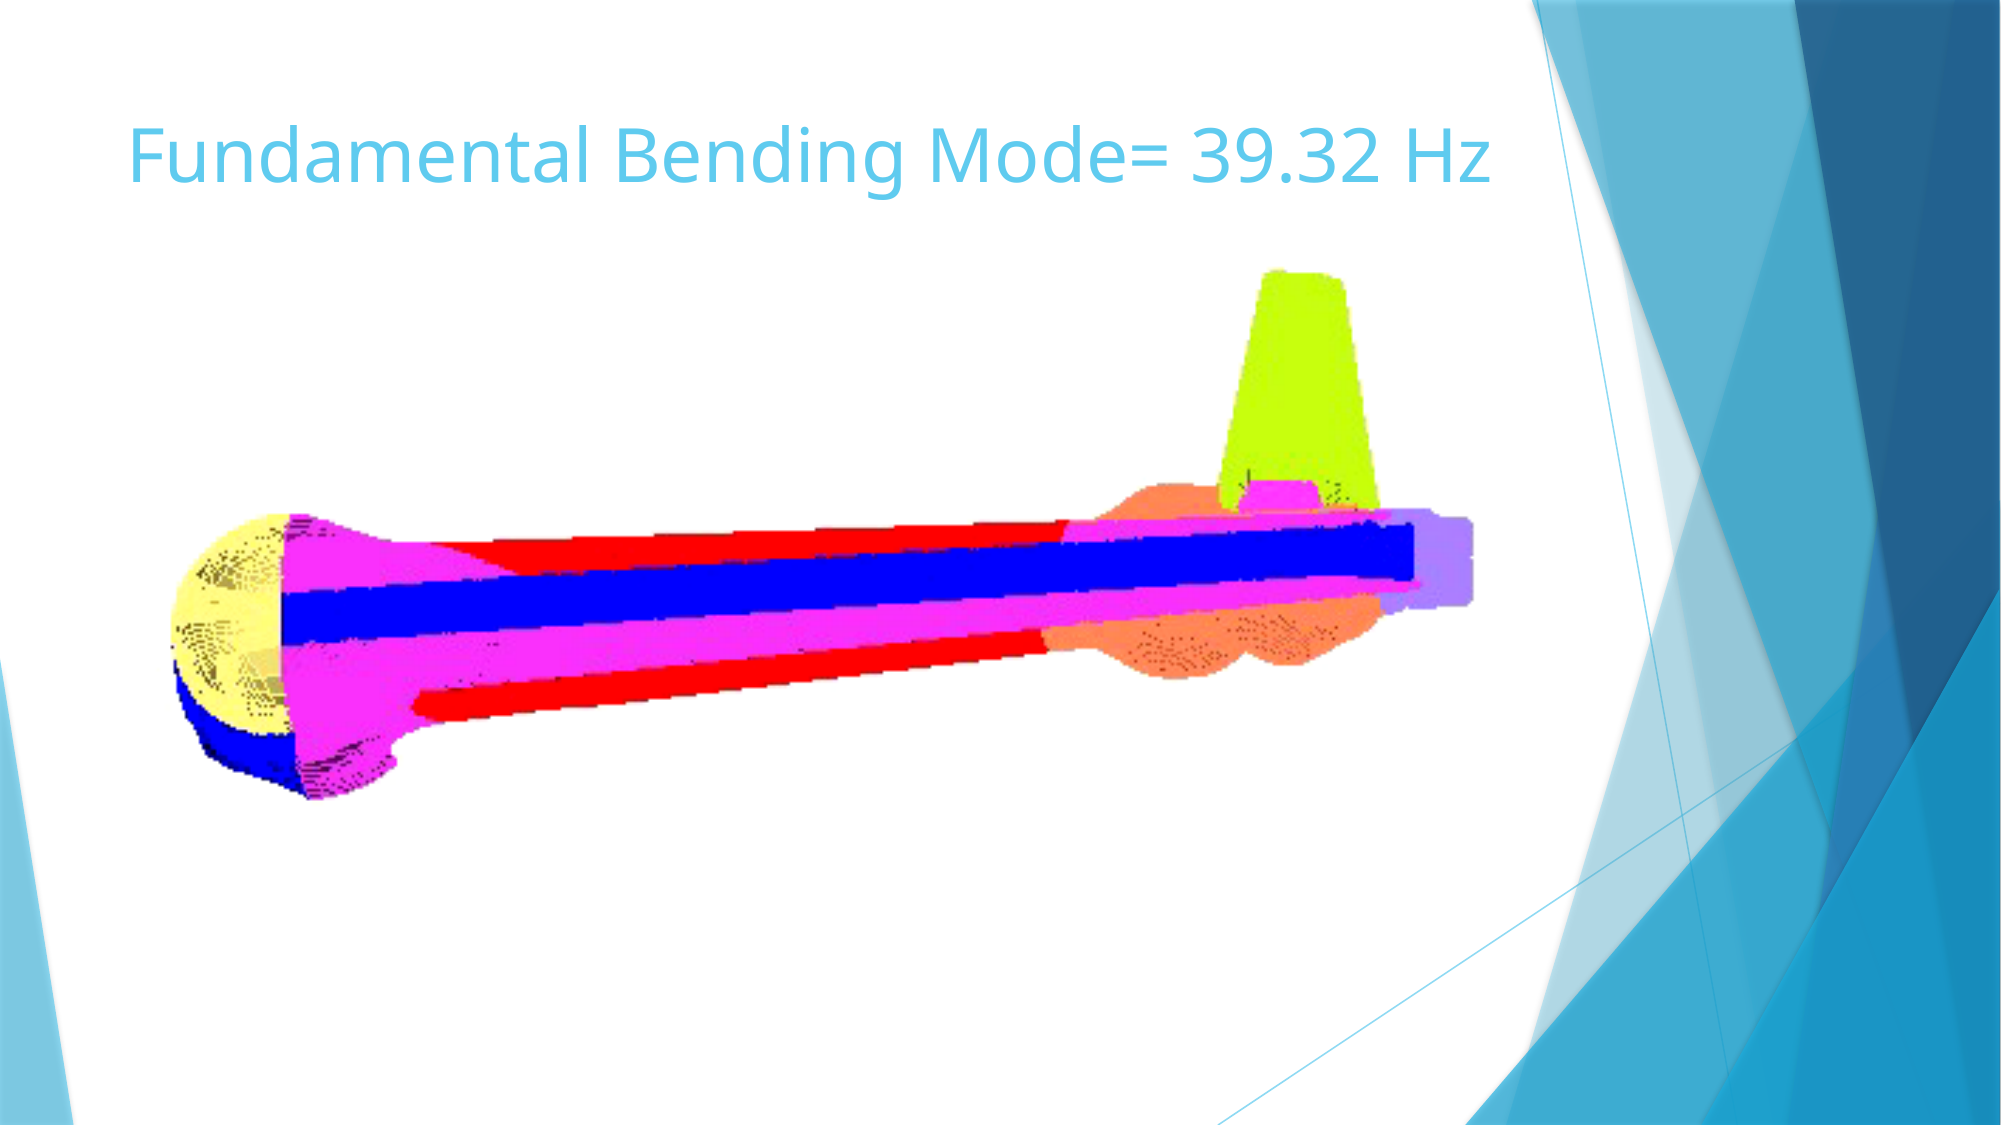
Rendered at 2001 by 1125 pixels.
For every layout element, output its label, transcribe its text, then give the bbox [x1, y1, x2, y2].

title Fundamental Bending Mode= 39.32 Hz [111, 99, 1522, 317]
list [119, 242, 1513, 873]
